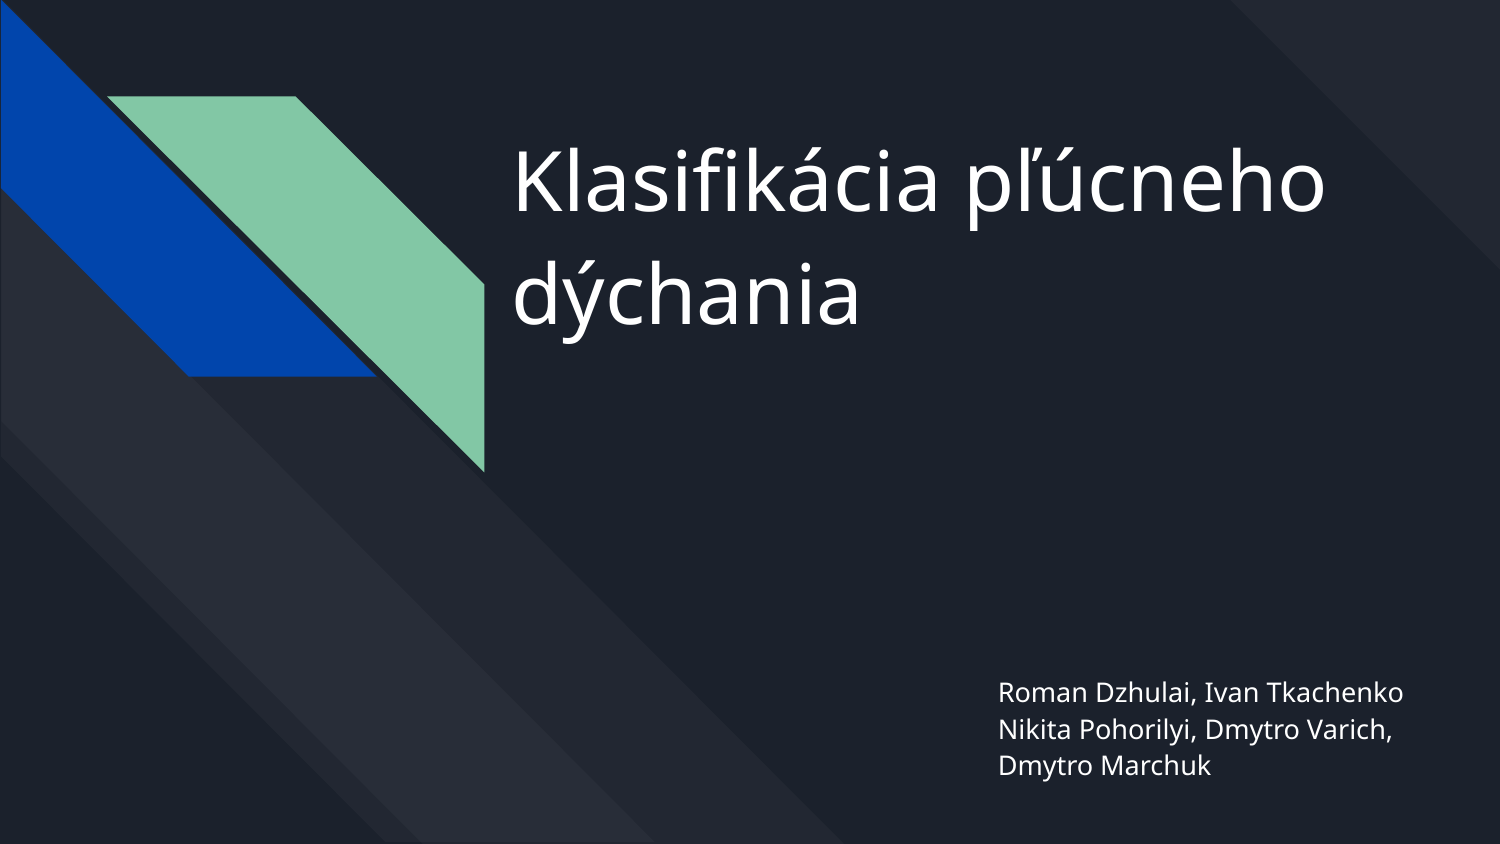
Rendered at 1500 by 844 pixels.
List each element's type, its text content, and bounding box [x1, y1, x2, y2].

subtitle Roman Dzhulai, Ivan Tkachenko Nikita Pohorilyi, Dmytro Varich, Dmytro Marchuk [982, 658, 1494, 844]
title Klasifikácia pľúcneho dýchania [496, 107, 1500, 517]
